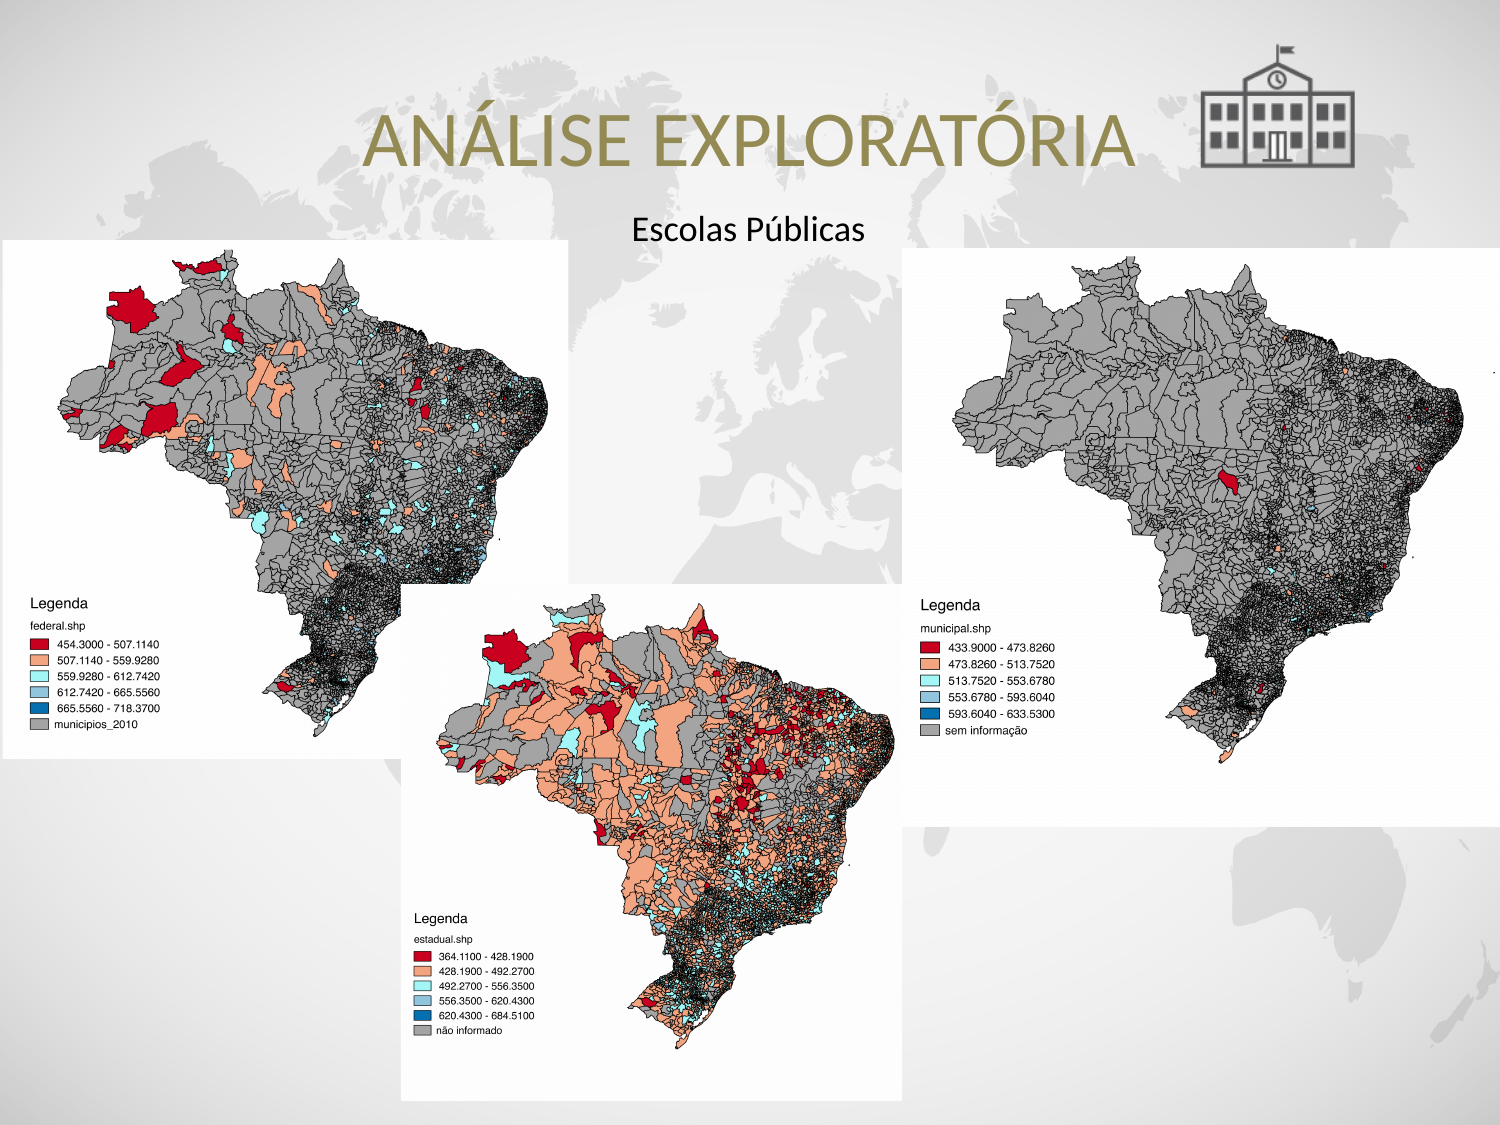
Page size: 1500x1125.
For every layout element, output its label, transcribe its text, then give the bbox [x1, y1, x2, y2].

text_box Escolas Públicas [115, 197, 1382, 256]
picture [0, 0, 1500, 1125]
title ANÁLISE EXPLORATÓRIA [75, 52, 1425, 218]
